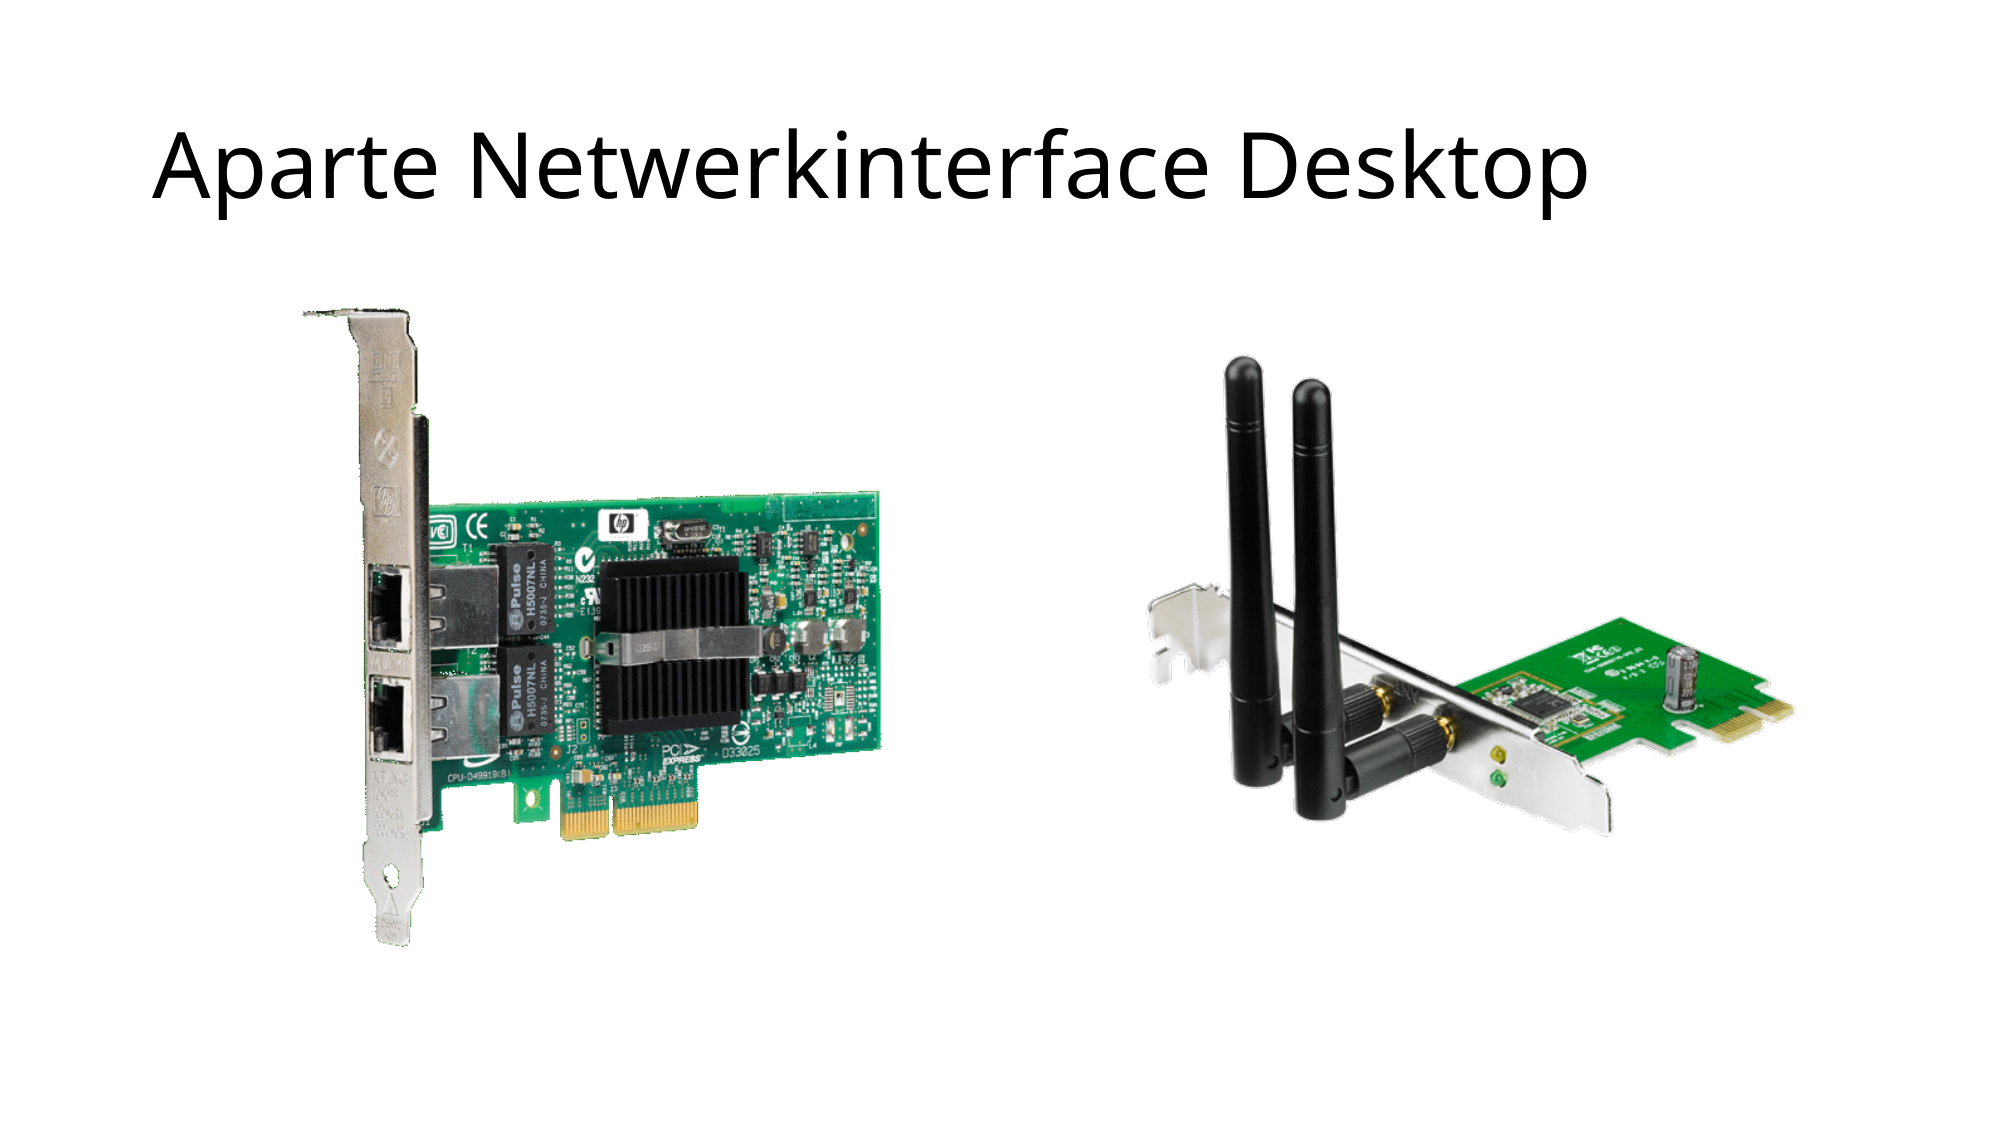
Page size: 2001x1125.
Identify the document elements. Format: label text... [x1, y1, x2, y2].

title Aparte Netwerkinterface Desktop [137, 59, 1863, 278]
picture [1103, 210, 1832, 940]
picture [243, 276, 998, 966]
